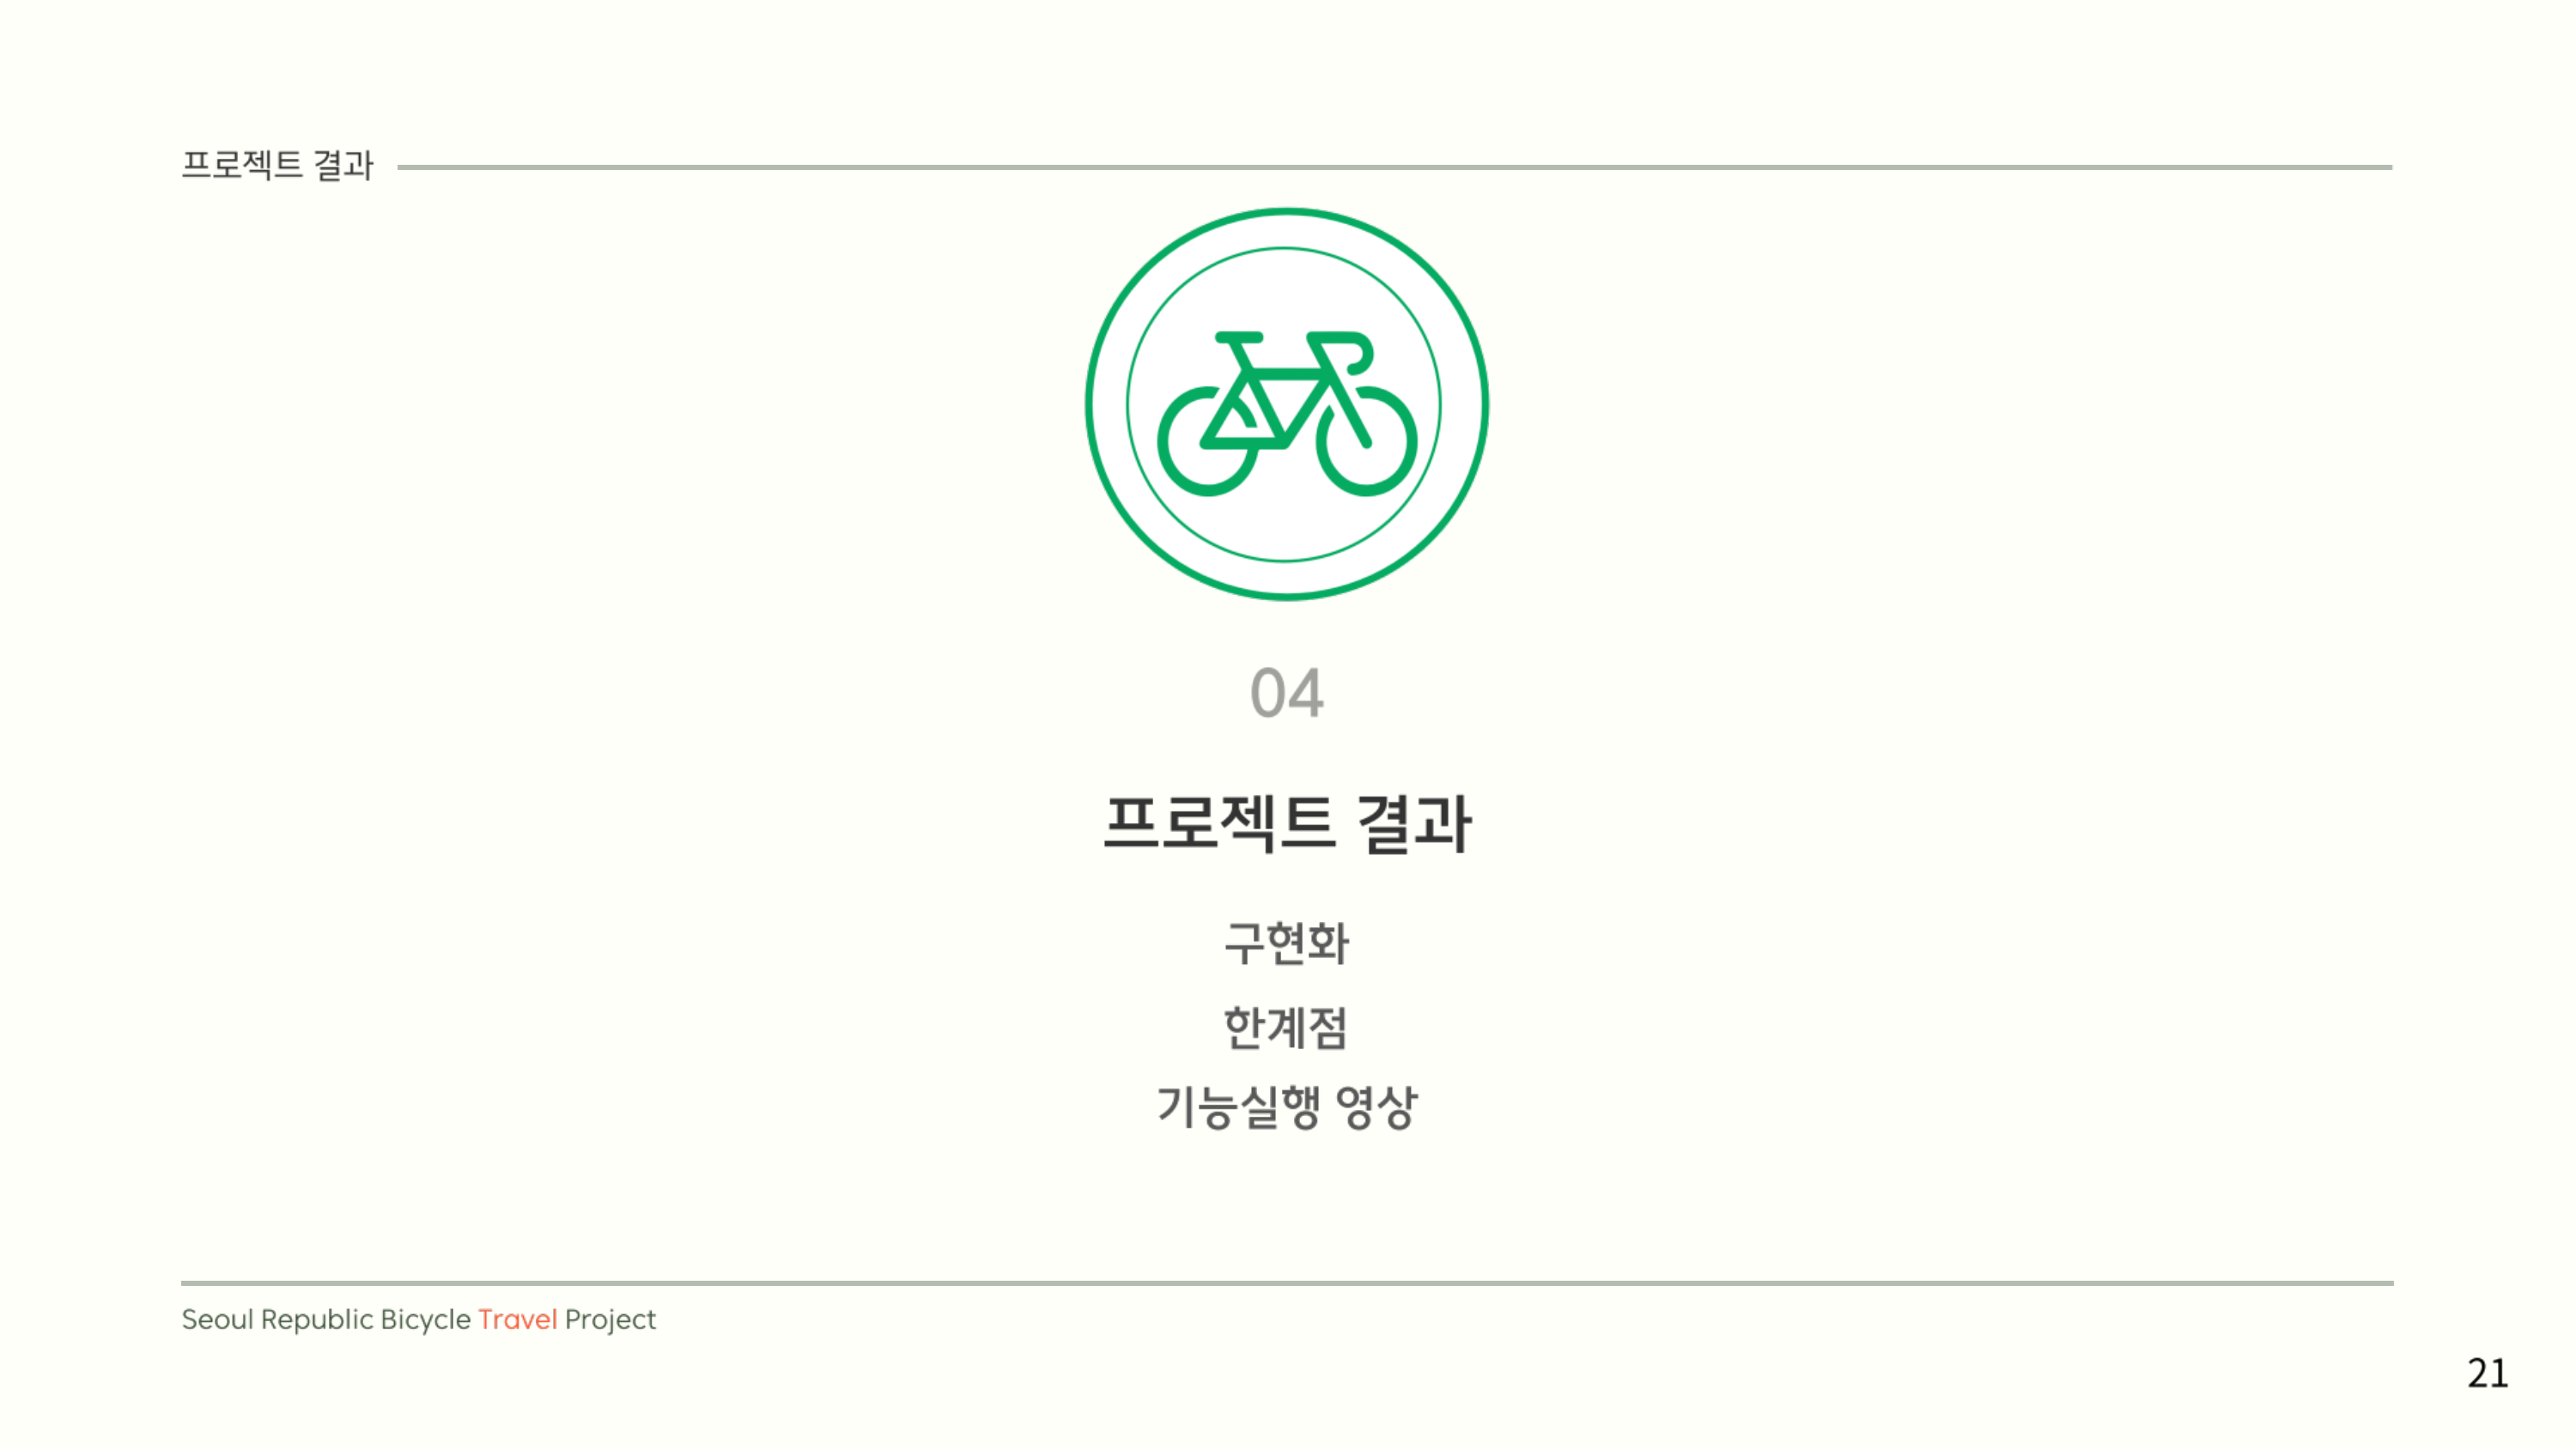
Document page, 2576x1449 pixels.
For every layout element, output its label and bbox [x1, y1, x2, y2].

picture [1094, 650, 1350, 748]
text_box [181, 1281, 2395, 1286]
text_box [853, 160, 1723, 650]
picture [176, 139, 390, 205]
picture [2247, 1338, 2528, 1405]
picture [1064, 905, 1372, 986]
picture [178, 1300, 668, 1350]
text_box [398, 165, 848, 170]
text_box [1727, 165, 2394, 170]
picture [1064, 990, 1441, 1151]
picture [854, 770, 1494, 885]
